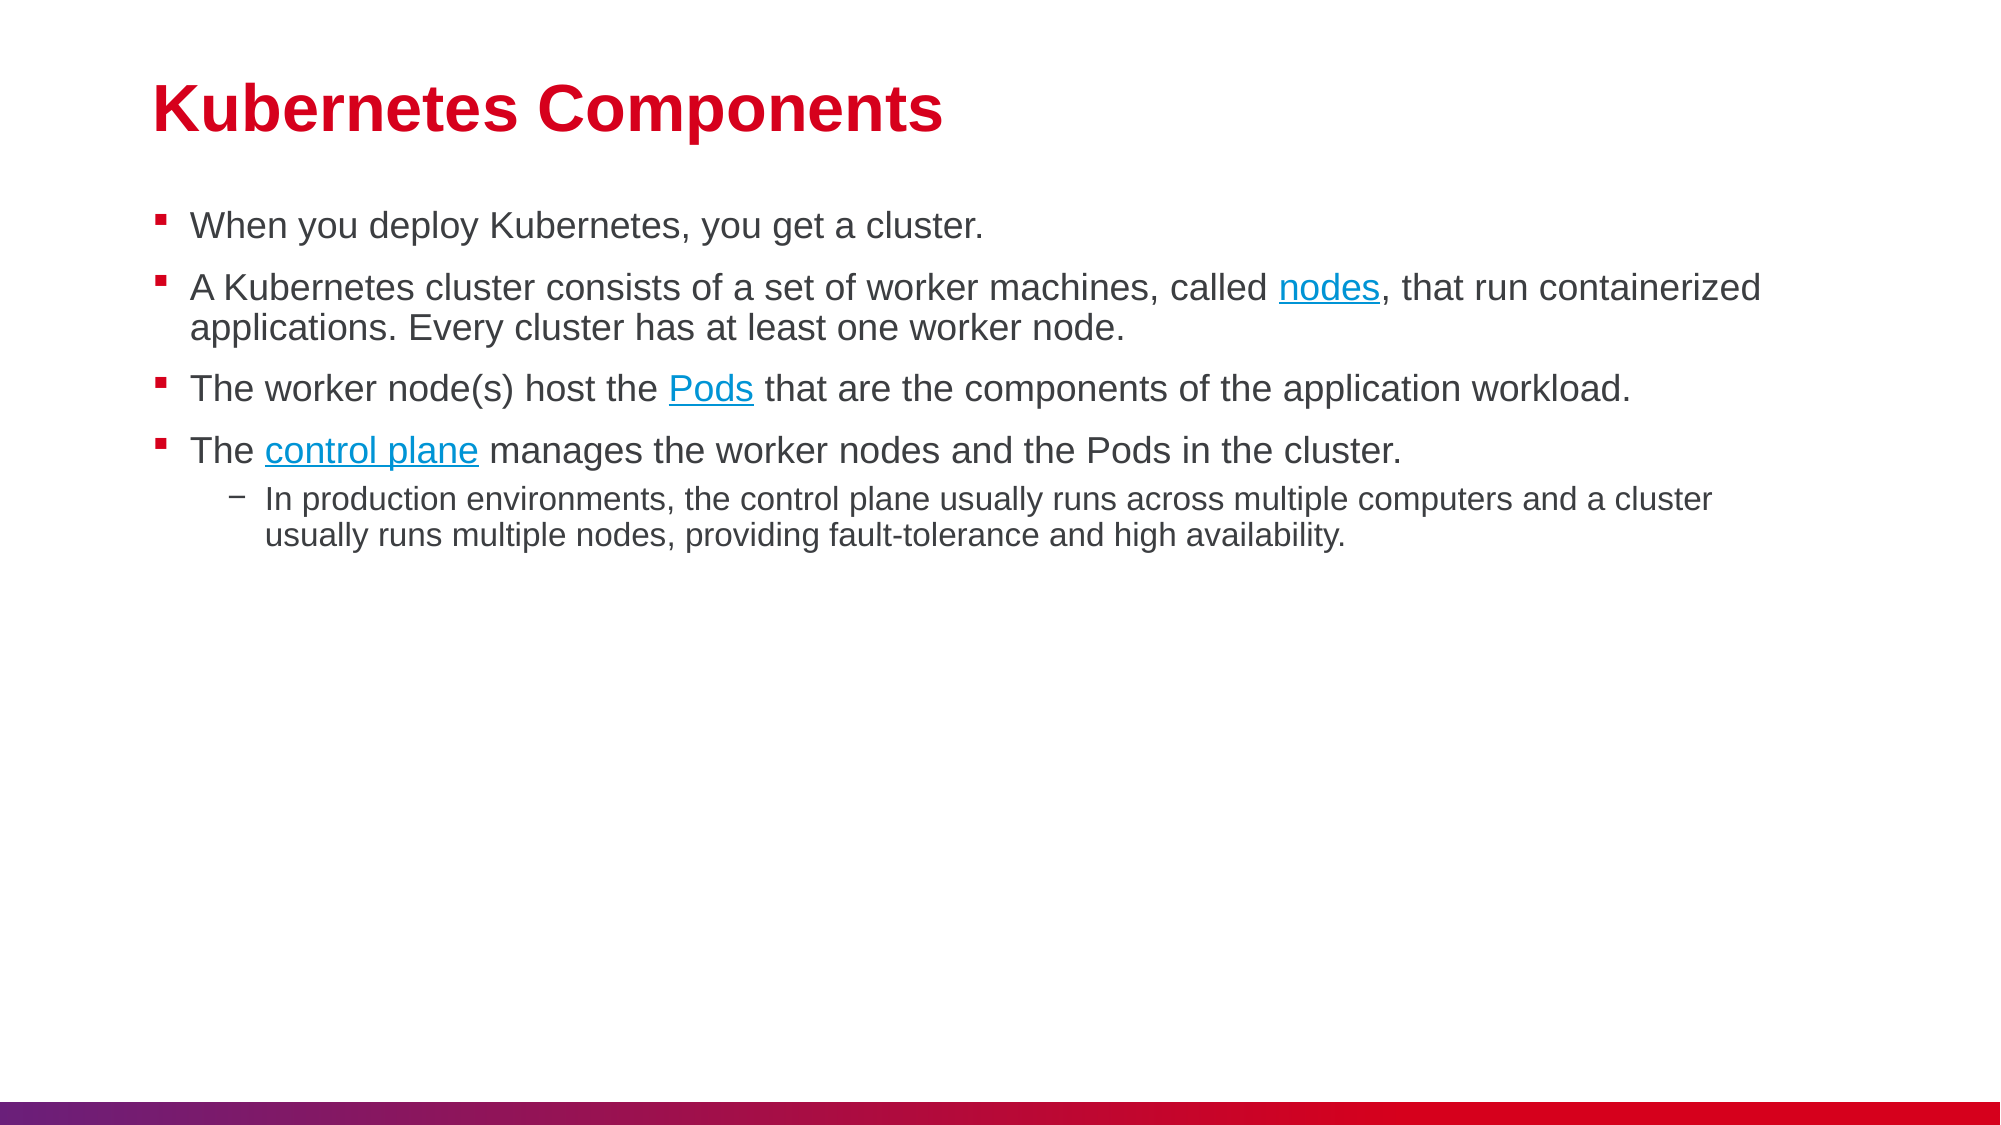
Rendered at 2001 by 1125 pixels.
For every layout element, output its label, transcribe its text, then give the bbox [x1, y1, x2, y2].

list When you deploy Kubernetes, you get a cluster. A Kubernetes cluster consists of a set of worker machines, called nodes, that run containerized applications. Every cluster has at least one worker node. The worker node(s) host the Pods that are the components of the application workload. The control plane manages the worker nodes and the Pods in the cluster. In production environments, the control plane usually runs across multiple computers and a cluster usually runs multiple nodes, providing fault-tolerance and high availability. [137, 198, 1826, 959]
title Kubernetes Components [137, 66, 1826, 155]
